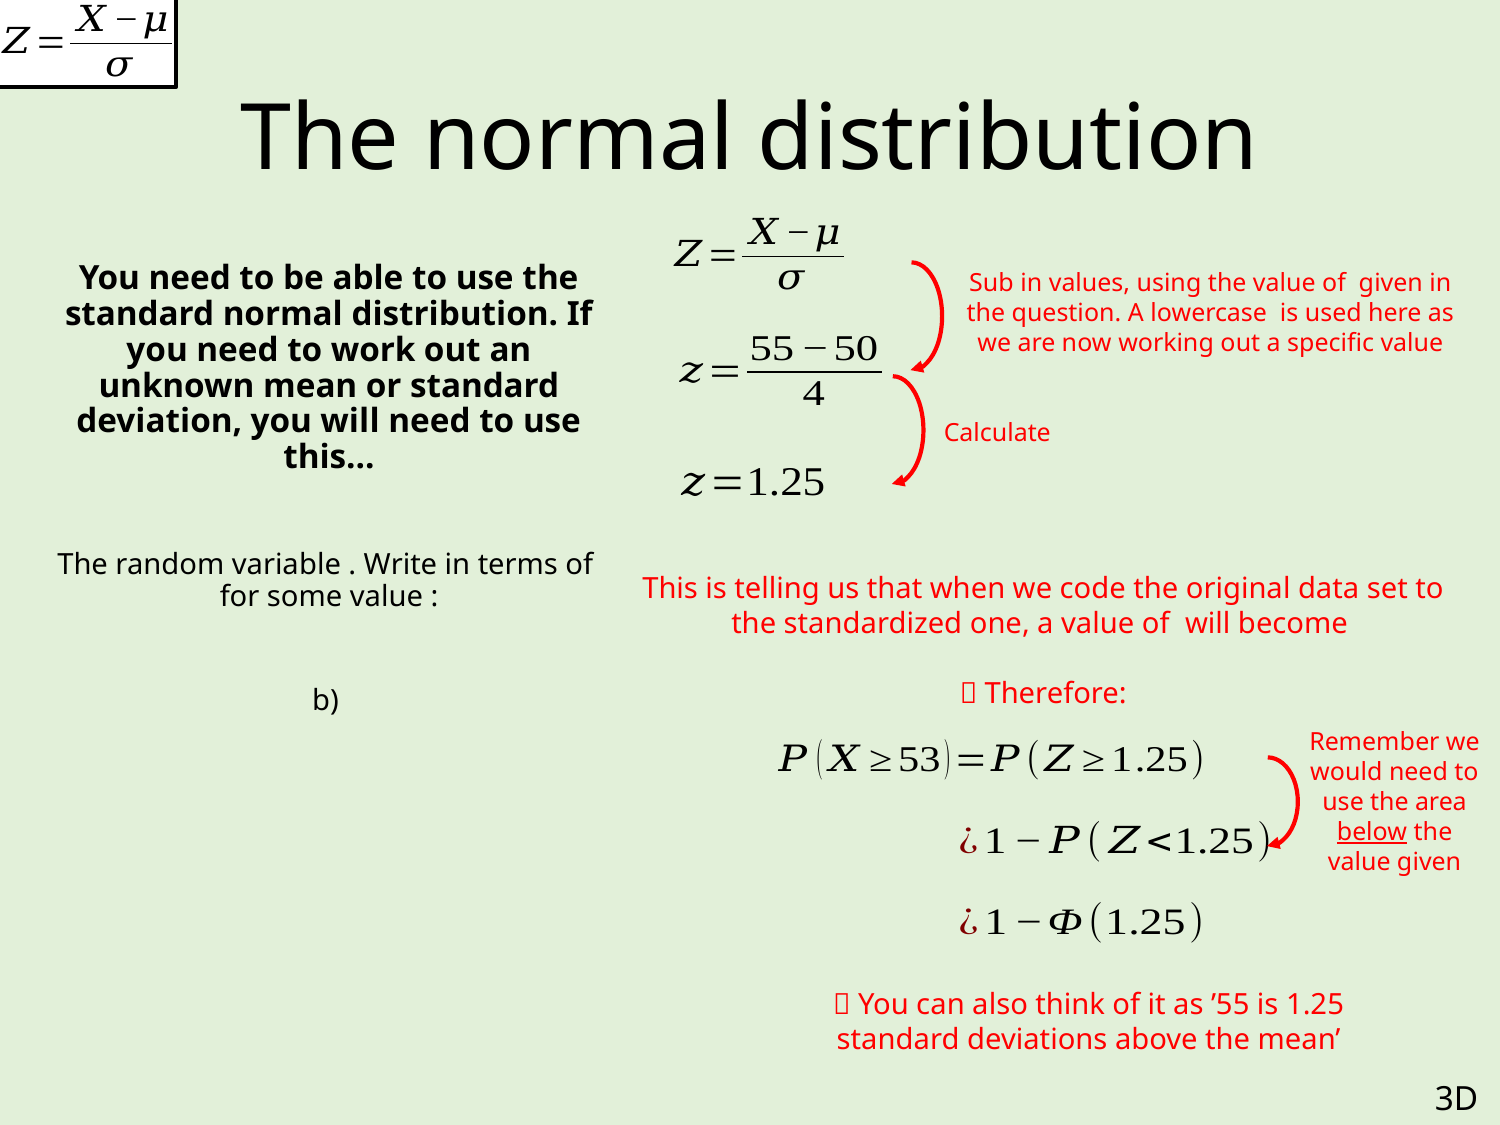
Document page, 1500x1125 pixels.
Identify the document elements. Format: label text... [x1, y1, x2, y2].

text_box Calculate [916, 409, 1079, 454]
text_box [1266, 756, 1289, 849]
text_box 3D [1412, 1074, 1500, 1125]
text_box Remember we would need to use the area below the value given [1289, 717, 1500, 883]
text_box [891, 375, 922, 487]
text_box [910, 261, 943, 373]
text_box  You can also think of it as ’55 is 1.25 standard deviations above the mean’ [759, 977, 1419, 1063]
title The normal distribution [103, 30, 1397, 249]
